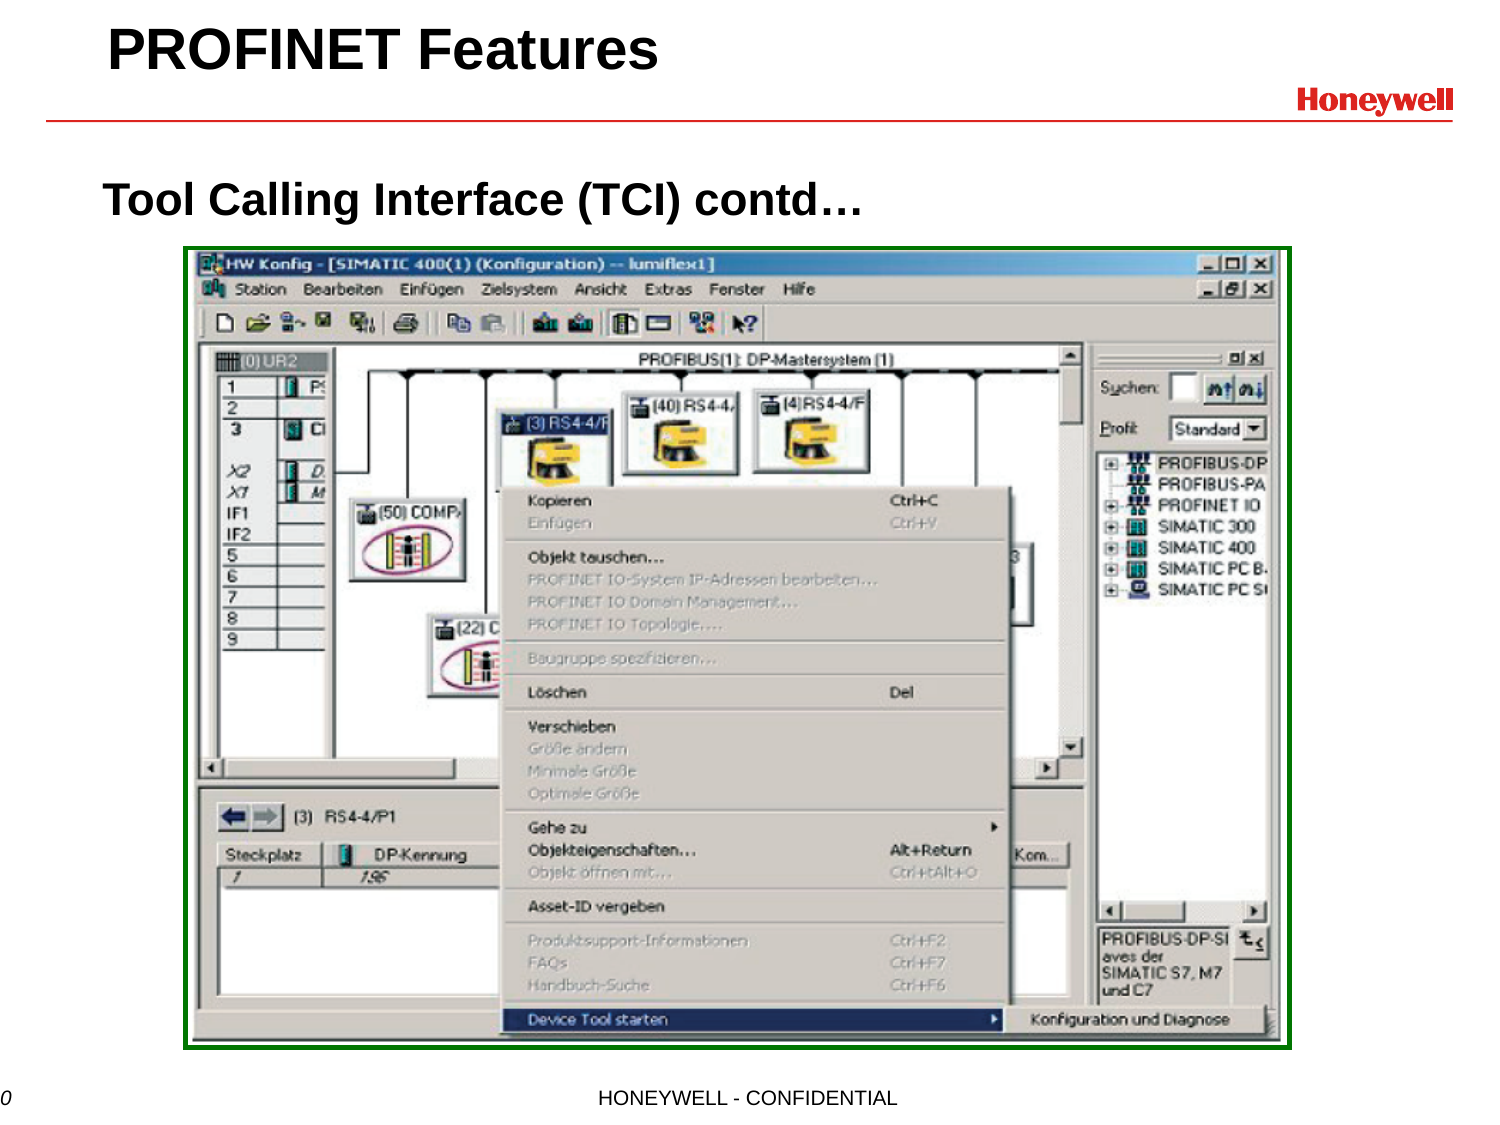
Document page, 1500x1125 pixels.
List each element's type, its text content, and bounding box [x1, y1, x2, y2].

list Tool Calling Interface (TCI) contd… [86, 161, 1400, 989]
title PROFINET Features [91, 16, 1405, 95]
picture [187, 249, 1288, 1046]
